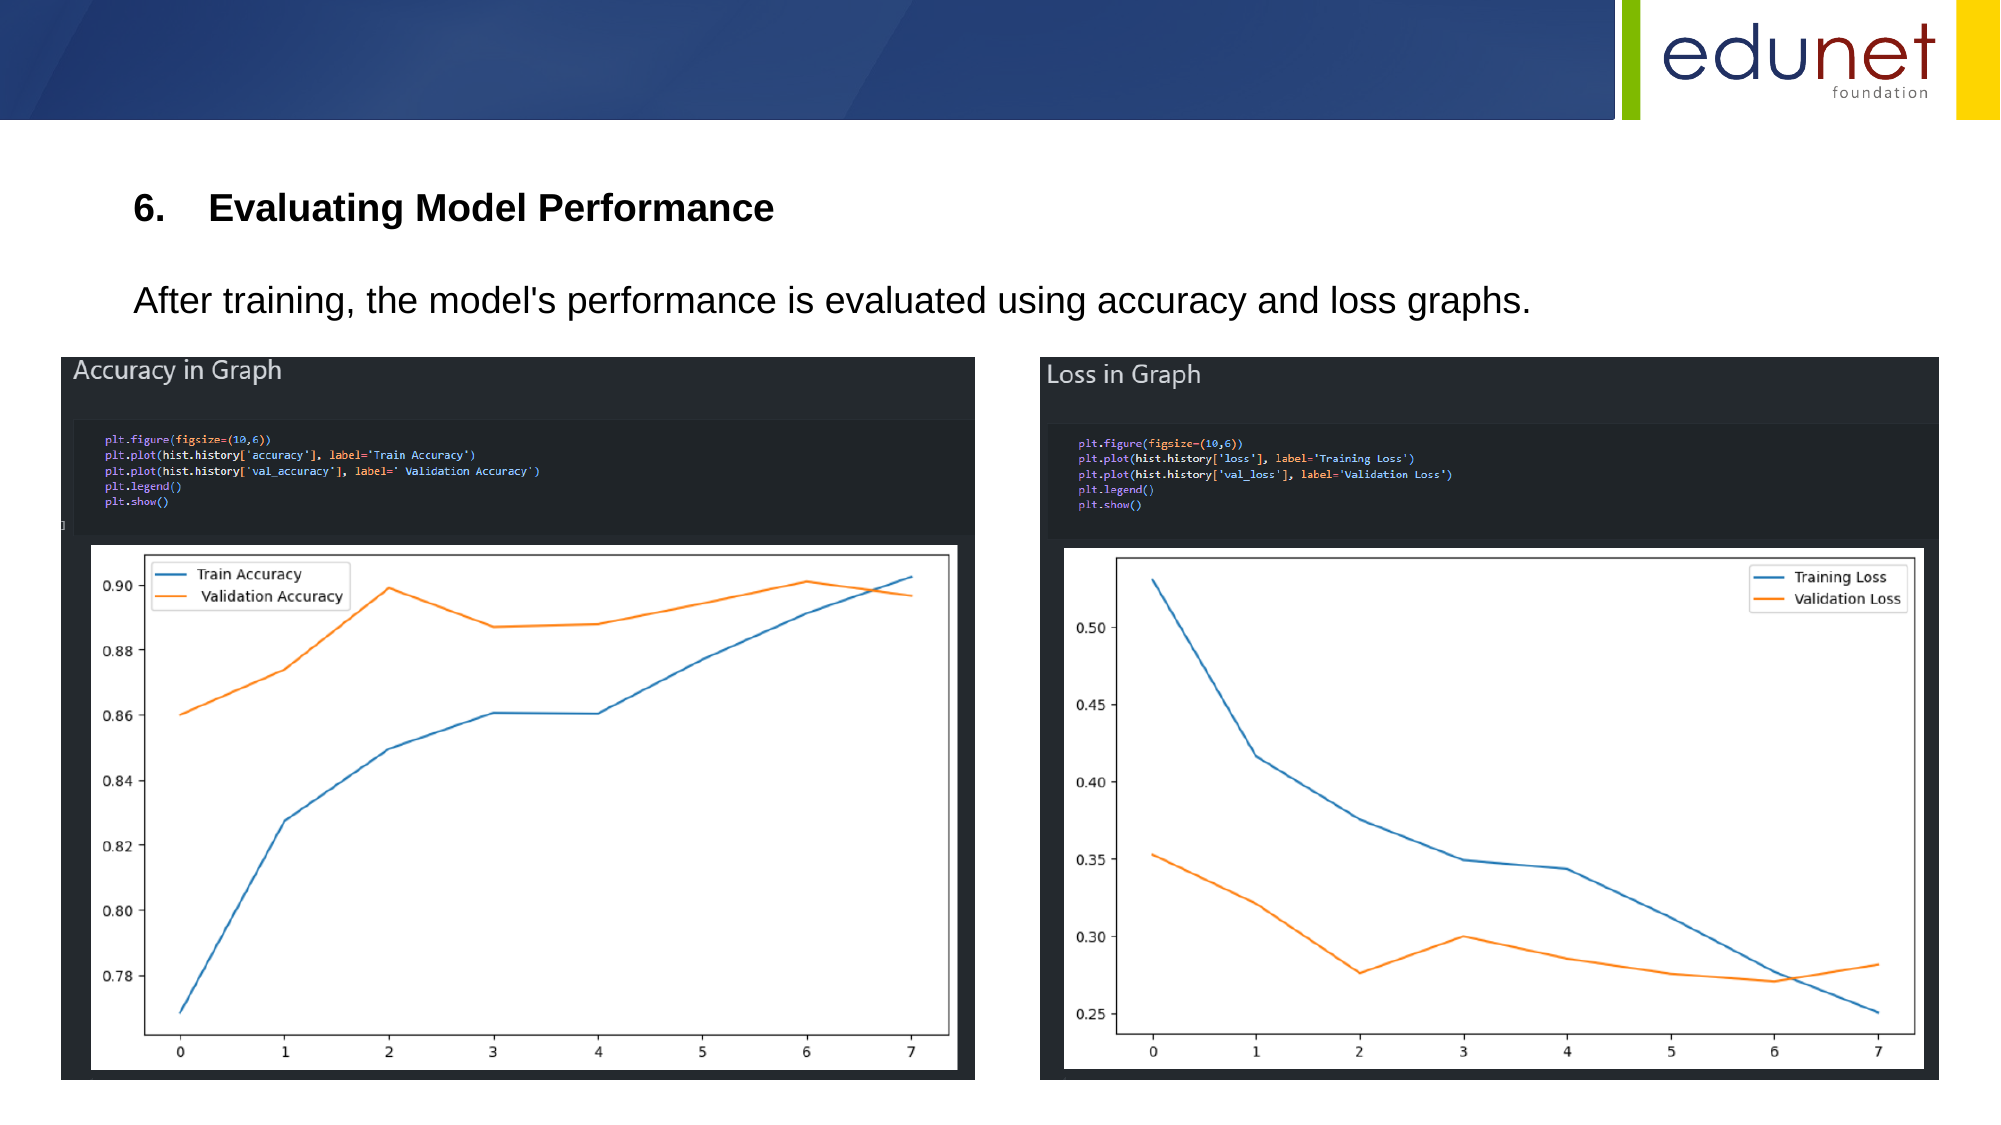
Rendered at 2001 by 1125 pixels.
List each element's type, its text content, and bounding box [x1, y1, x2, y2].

text_box Evaluating Model Performance After training, the model's performance is evaluated using accuracy and loss graphs. [118, 175, 1548, 329]
picture [1039, 356, 1939, 1080]
picture [61, 356, 975, 1080]
picture [1652, 12, 1948, 108]
